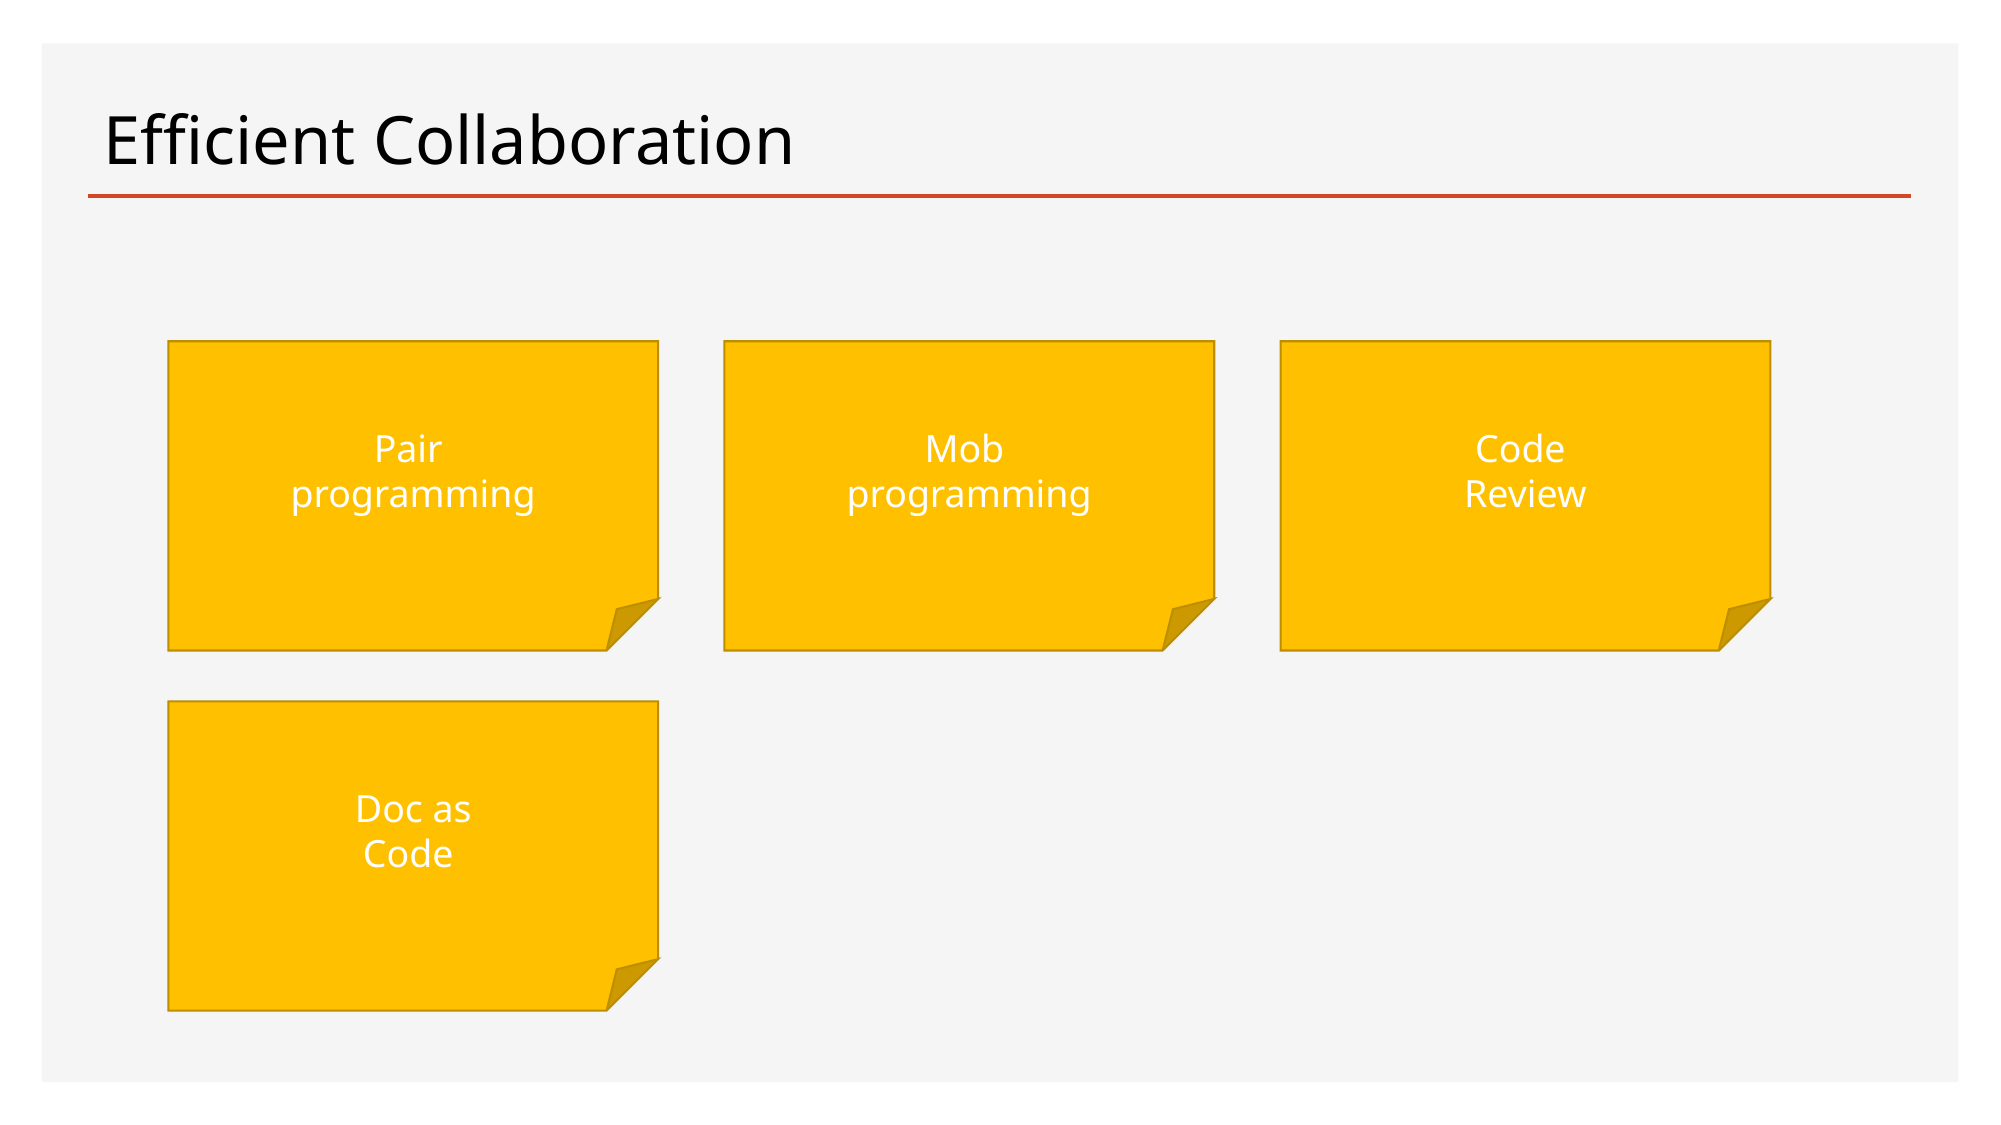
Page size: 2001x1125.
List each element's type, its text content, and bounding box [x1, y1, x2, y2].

text_box Pair programming [167, 340, 662, 652]
text_box Code Review [1279, 340, 1774, 652]
text_box Doc as Code [167, 700, 662, 1012]
text_box Mob programming [723, 340, 1218, 652]
title Efficient Collaboration [88, 59, 1912, 187]
